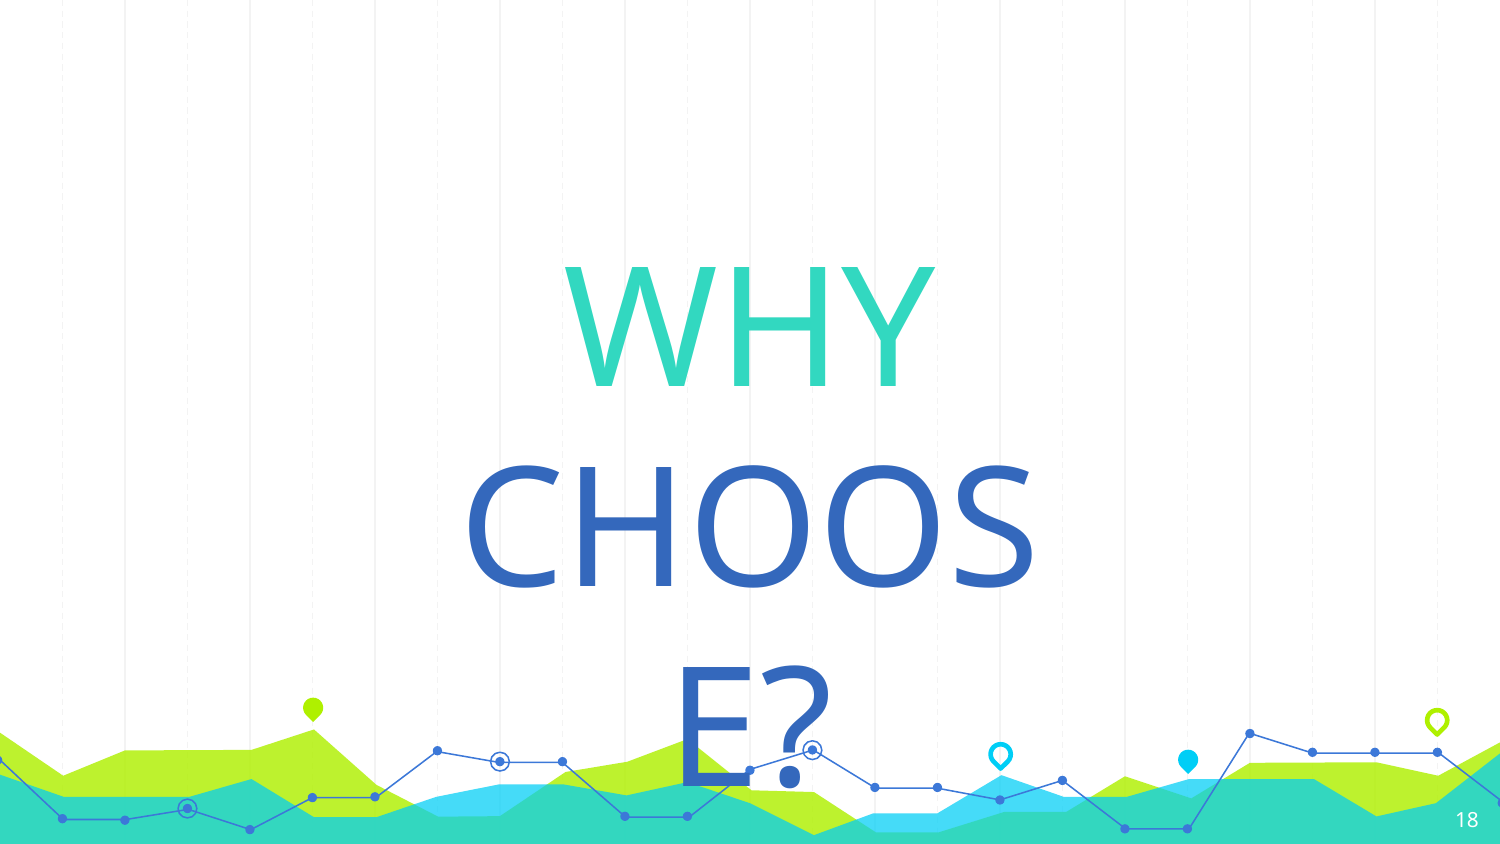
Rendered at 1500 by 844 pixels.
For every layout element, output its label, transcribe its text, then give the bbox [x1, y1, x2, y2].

text_box WHY CHOOSE? [436, 212, 1064, 827]
slide_number 18 [1403, 791, 1494, 844]
